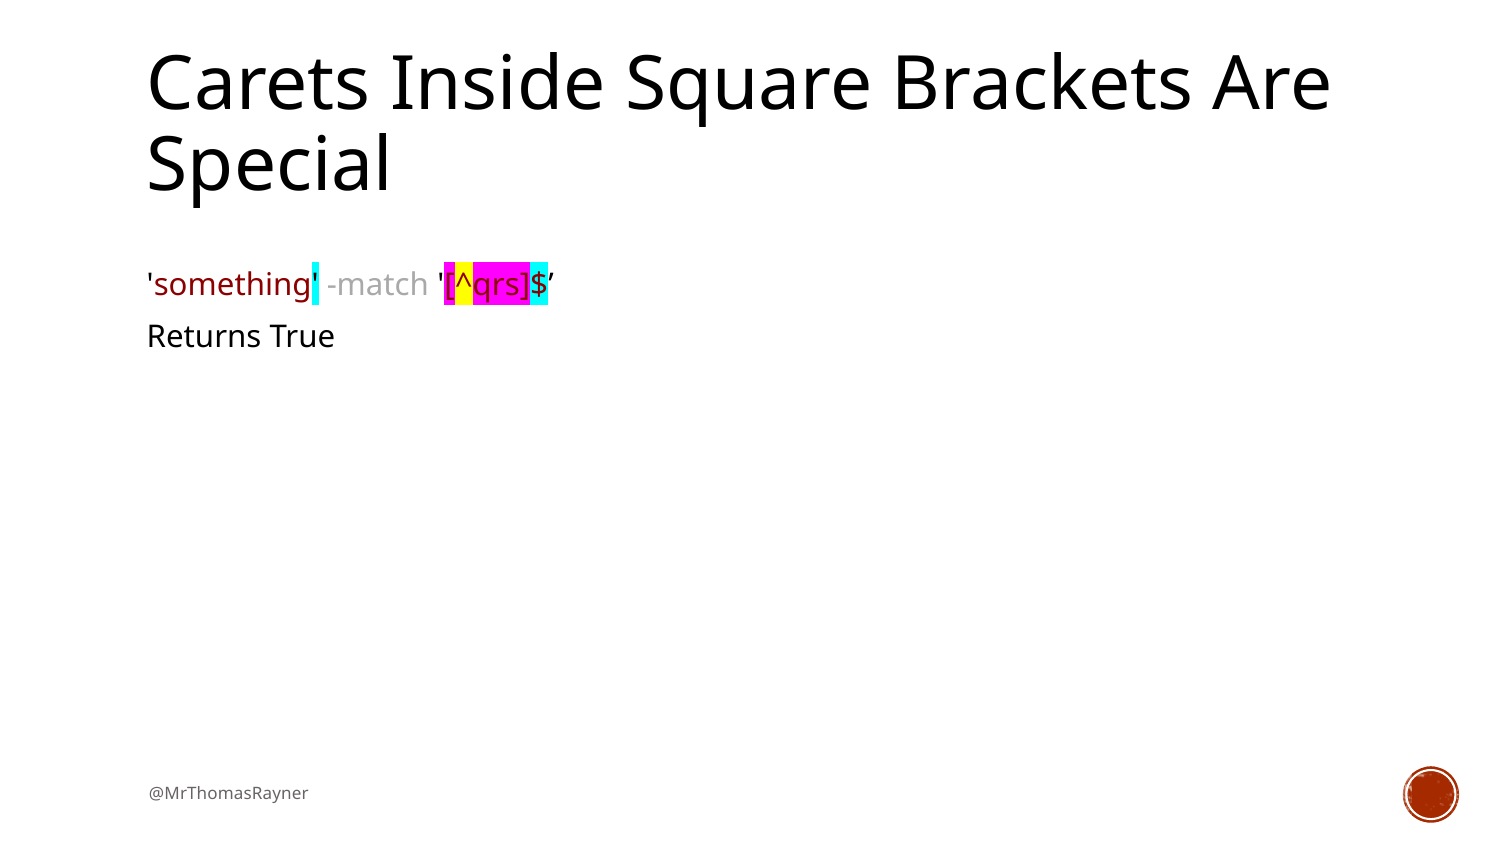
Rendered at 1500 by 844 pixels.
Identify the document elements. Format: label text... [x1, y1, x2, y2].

list 'something' -match '[^qrs]$’ Returns True [131, 261, 1370, 760]
title Carets Inside Square Brackets Are Special [131, 59, 1370, 192]
footer @MrThomasRayner [133, 771, 913, 817]
